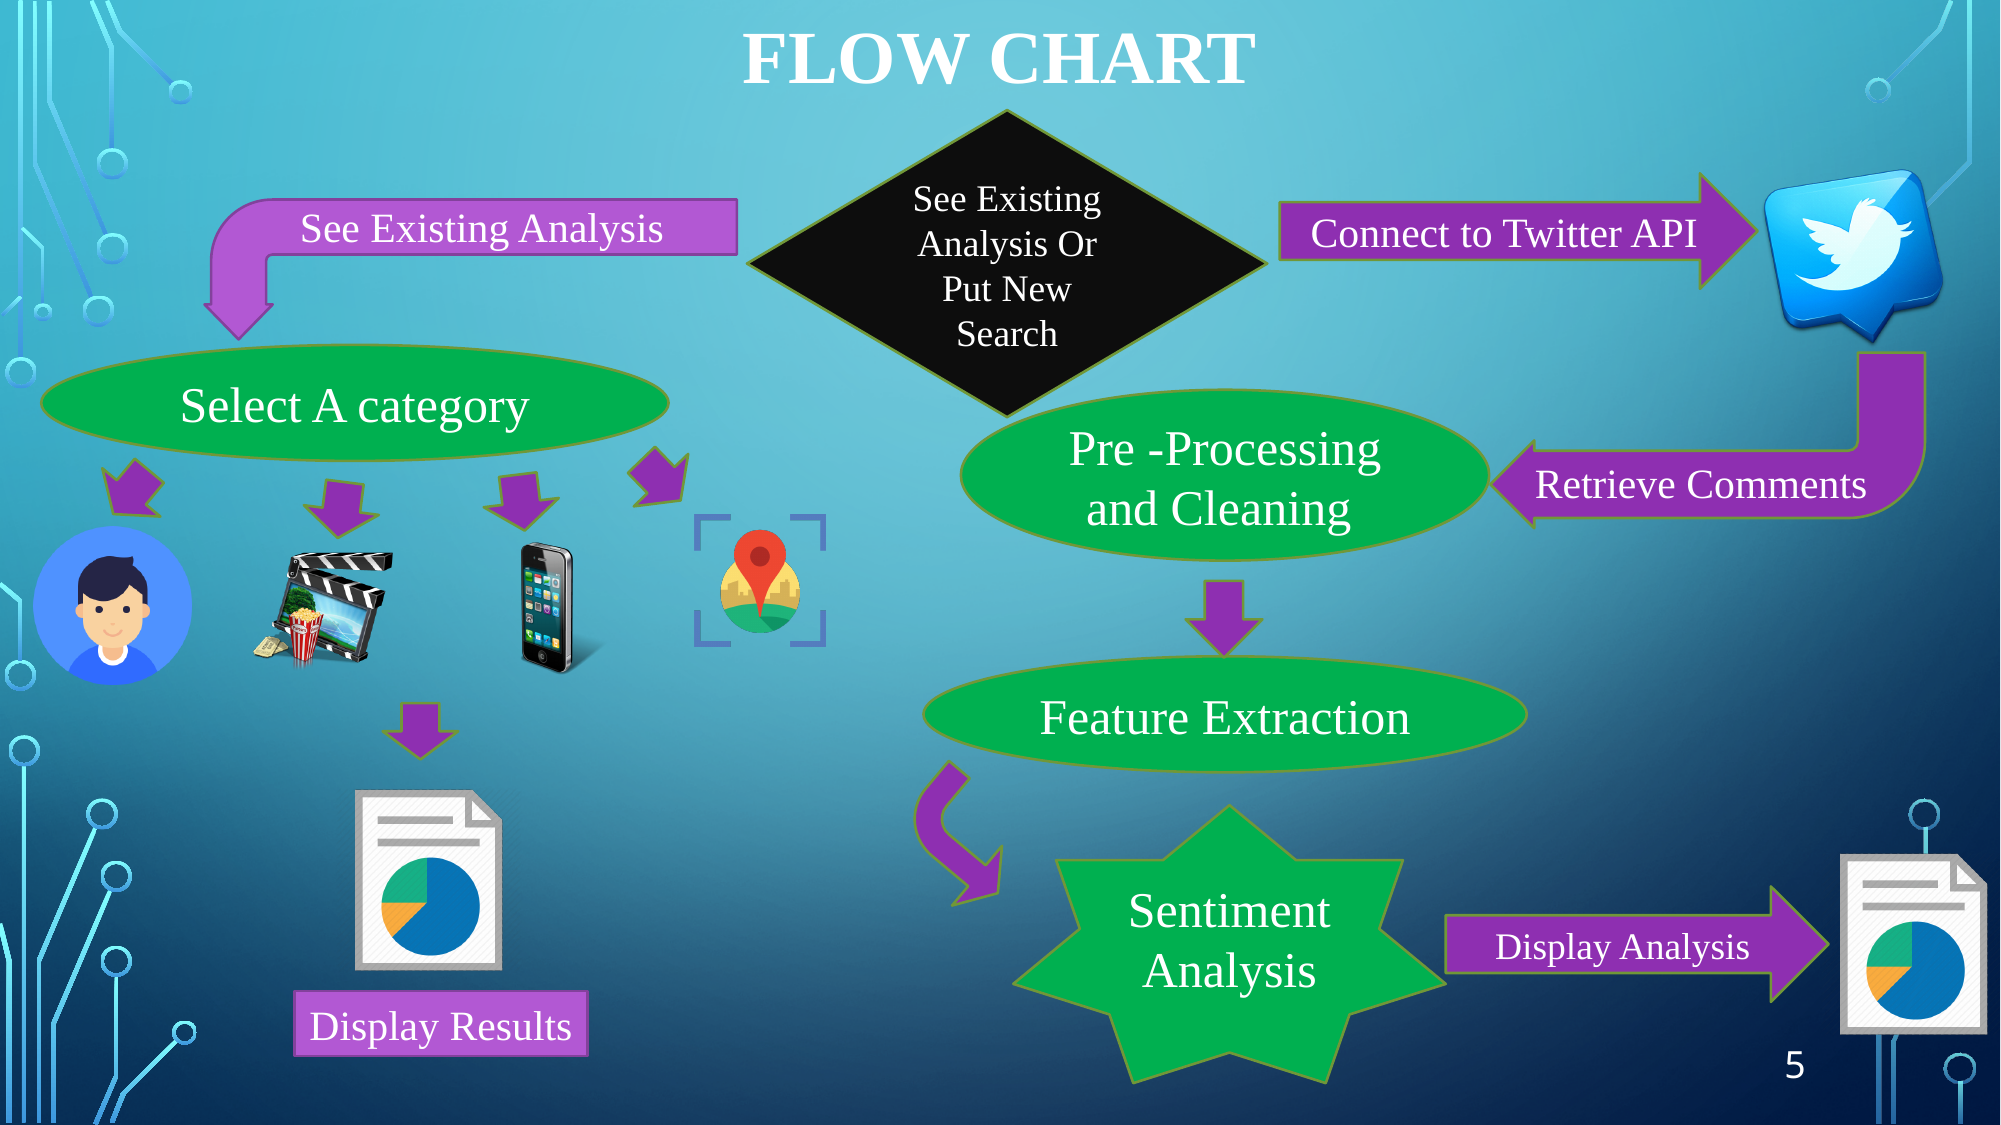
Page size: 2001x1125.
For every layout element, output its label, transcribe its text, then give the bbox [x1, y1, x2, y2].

picture [335, 786, 522, 973]
text_box [302, 478, 381, 522]
text_box [482, 471, 560, 532]
text_box [101, 457, 165, 518]
picture [32, 526, 192, 686]
text_box [626, 445, 690, 508]
text_box Retrieve Comments [1520, 449, 1883, 514]
text_box [1184, 579, 1264, 659]
text_box [381, 701, 460, 761]
title Flow chart [614, 0, 1385, 141]
picture [485, 539, 622, 676]
text_box [1523, 439, 1536, 449]
picture [1757, 160, 1949, 351]
picture [1820, 851, 2000, 1038]
text_box [913, 759, 1004, 907]
picture [693, 514, 826, 647]
text_box [1489, 452, 1877, 530]
text_box See Existing Analysis [284, 193, 708, 259]
text_box [708, 198, 739, 256]
text_box Feature Extraction [922, 654, 1529, 774]
text_box [1849, 351, 1927, 512]
text_box See Existing Analysis Or Put New Search [745, 108, 1269, 419]
text_box [203, 198, 284, 341]
picture [236, 522, 413, 698]
text_box Pre -Processing and Cleaning [959, 388, 1491, 562]
text_box Connect to Twitter API [1278, 172, 1757, 290]
text_box Display Results [293, 990, 589, 1057]
text_box Sentiment Analysis [1011, 804, 1448, 1085]
text_box Select A category [39, 343, 670, 463]
text_box Display Analysis [1444, 885, 1820, 1004]
slide_number 5 [1694, 1036, 1821, 1097]
